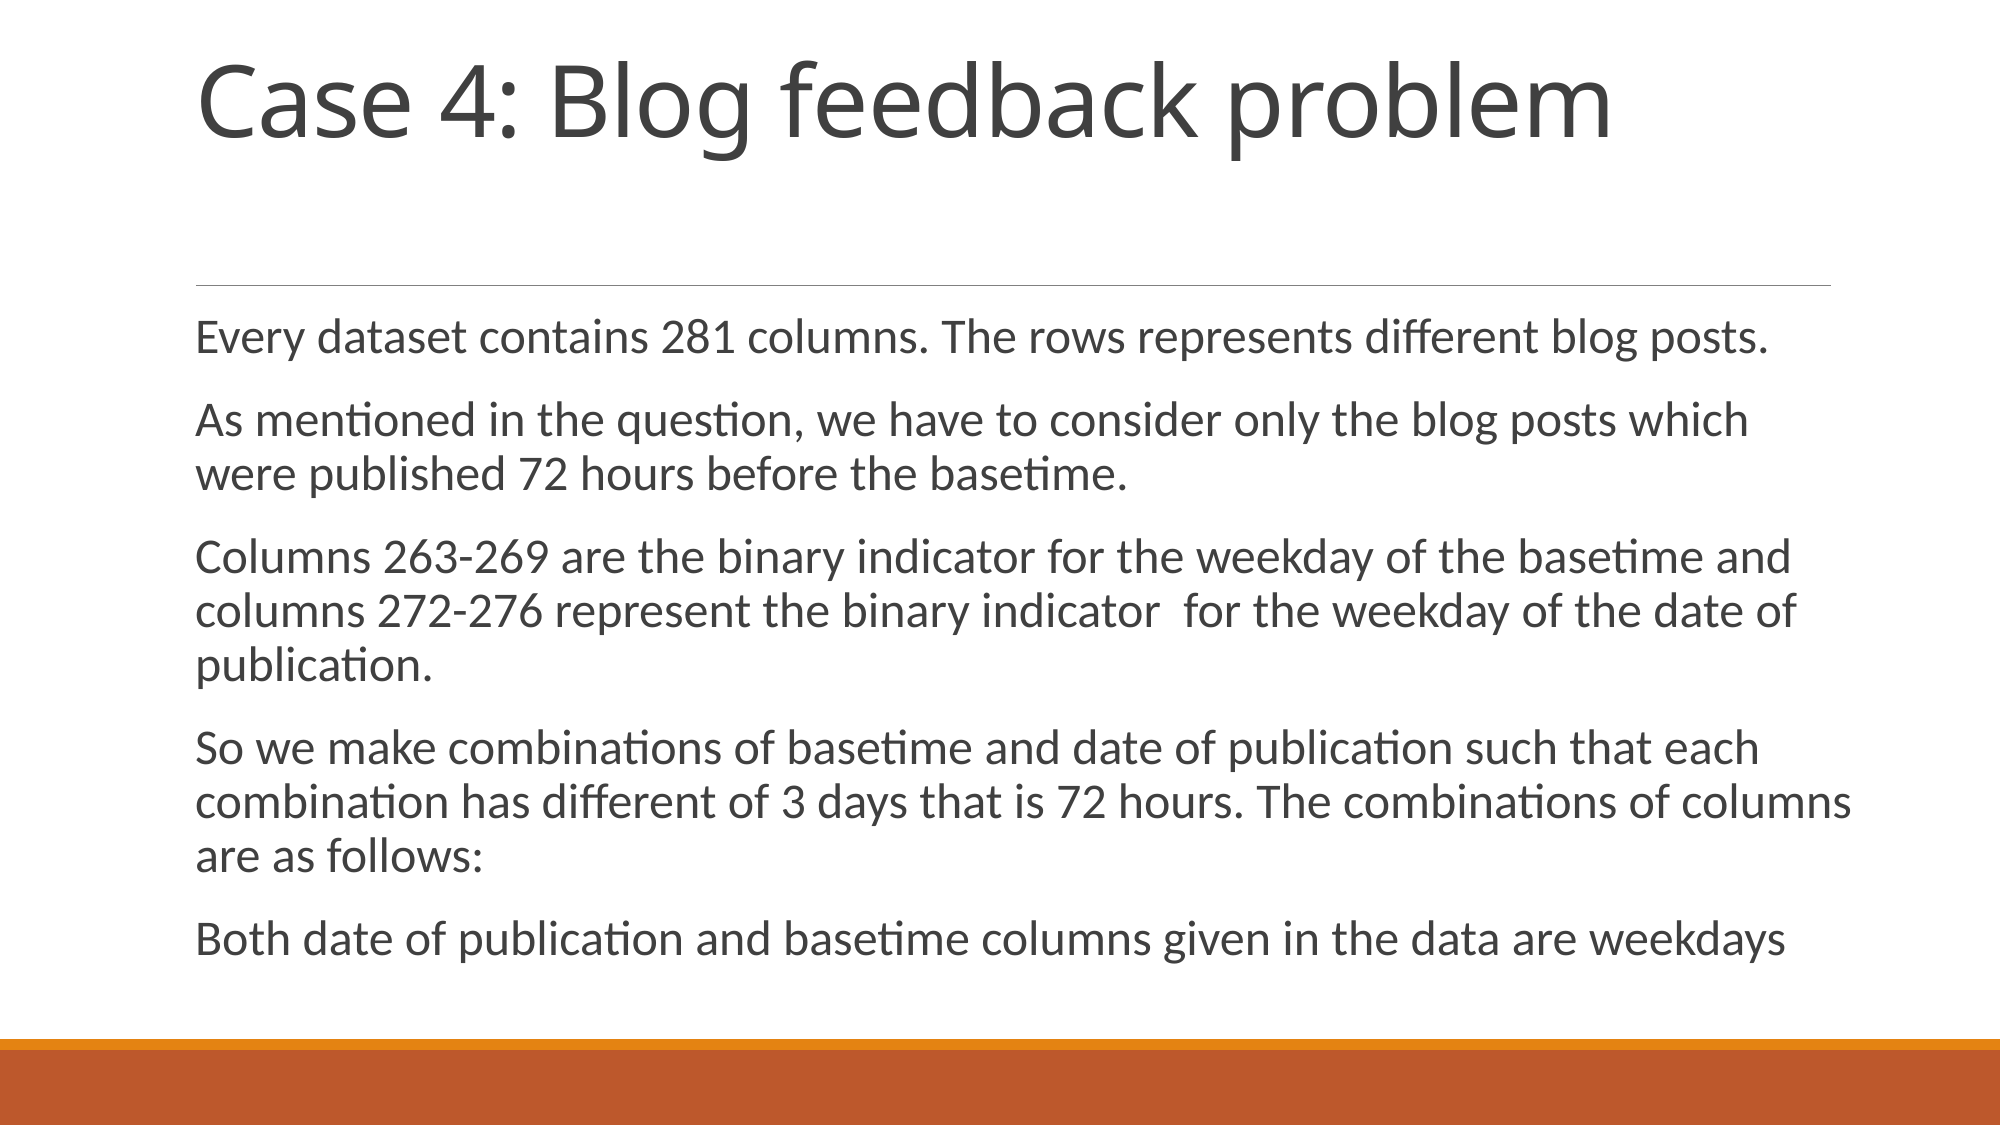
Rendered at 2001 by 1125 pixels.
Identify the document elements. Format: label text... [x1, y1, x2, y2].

list Every dataset contains 281 columns. The rows represents different blog posts. As mentioned in the question, we have to consider only the blog posts which were published 72 hours before the basetime. Columns 263-269 are the binary indicator for the weekday of the basetime and columns 272-276 represent the binary indicator for the weekday of the date of publication. So we make combinations of basetime and date of publication such that each combination has different of 3 days that is 72 hours. The combinations of columns are as follows: Both date of publication and basetime columns given in the data are weekdays [180, 302, 1856, 1001]
title Case 4: Blog feedback problem [180, 47, 1830, 285]
